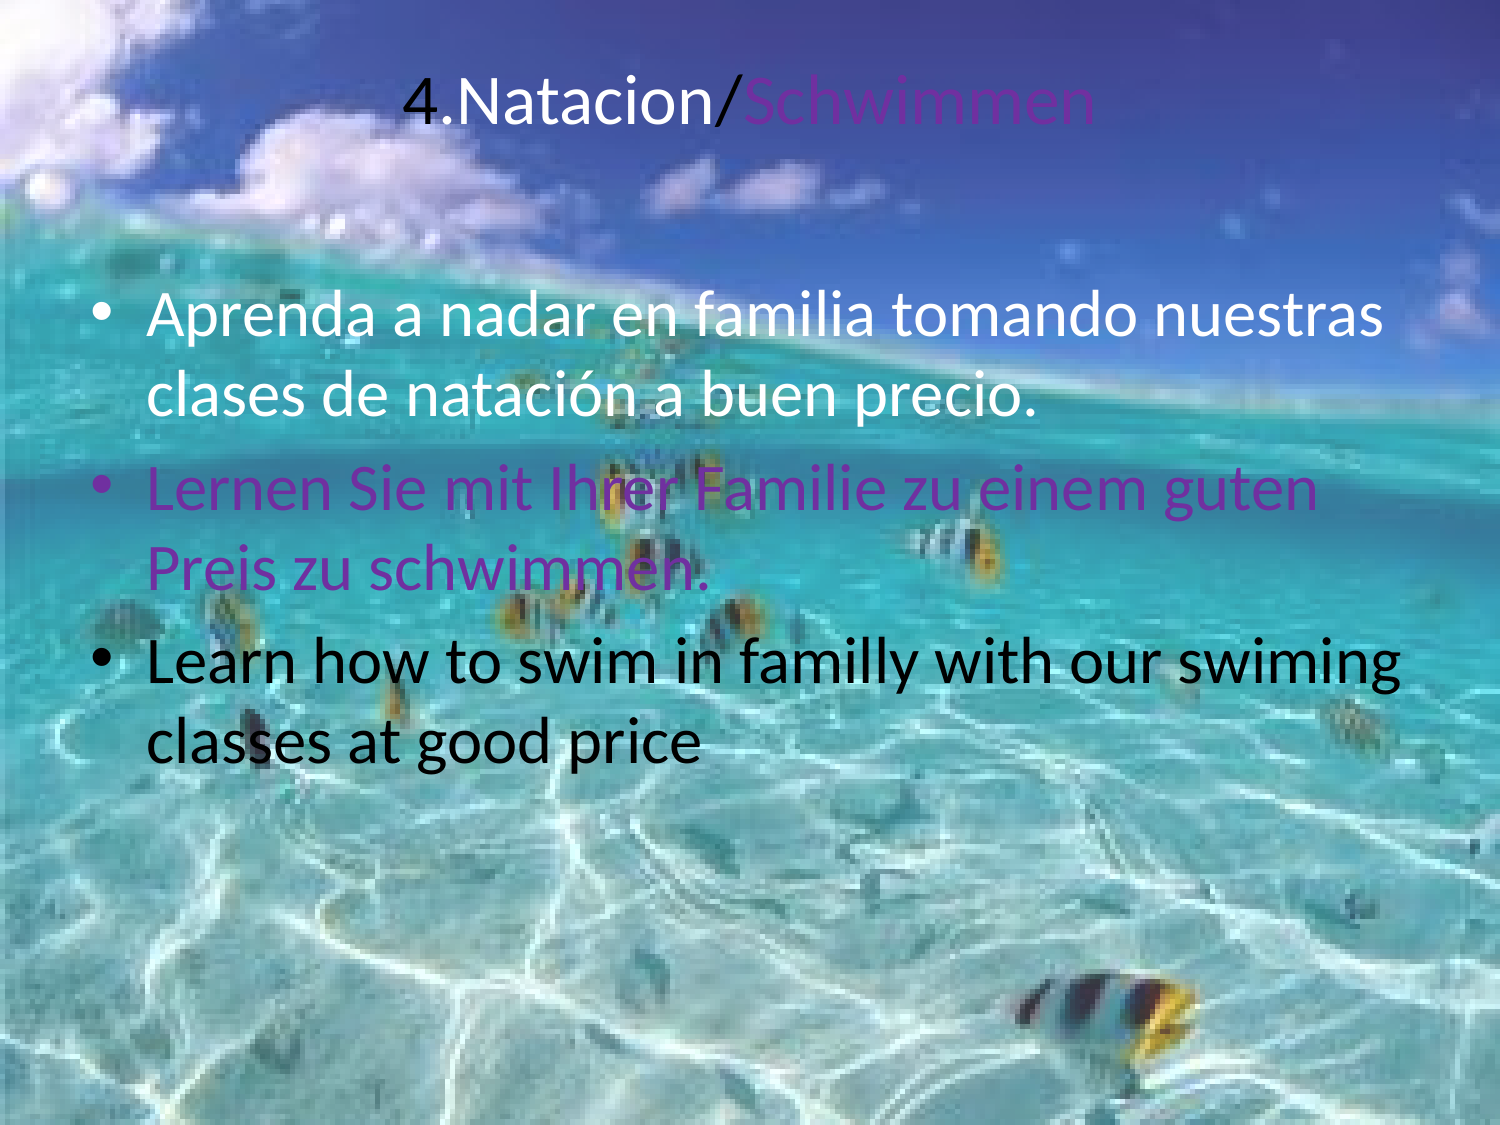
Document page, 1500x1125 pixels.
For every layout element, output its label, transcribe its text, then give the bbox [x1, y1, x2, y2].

list Aprenda a nadar en familia tomando nuestras clases de natación a buen precio. Lernen Sie mit Ihrer Familie zu einem guten Preis zu schwimmen. Learn how to swim in familly with our swiming classes at good price [75, 262, 1425, 1005]
title 4.Natacion/Schwimmen [75, 45, 1425, 233]
